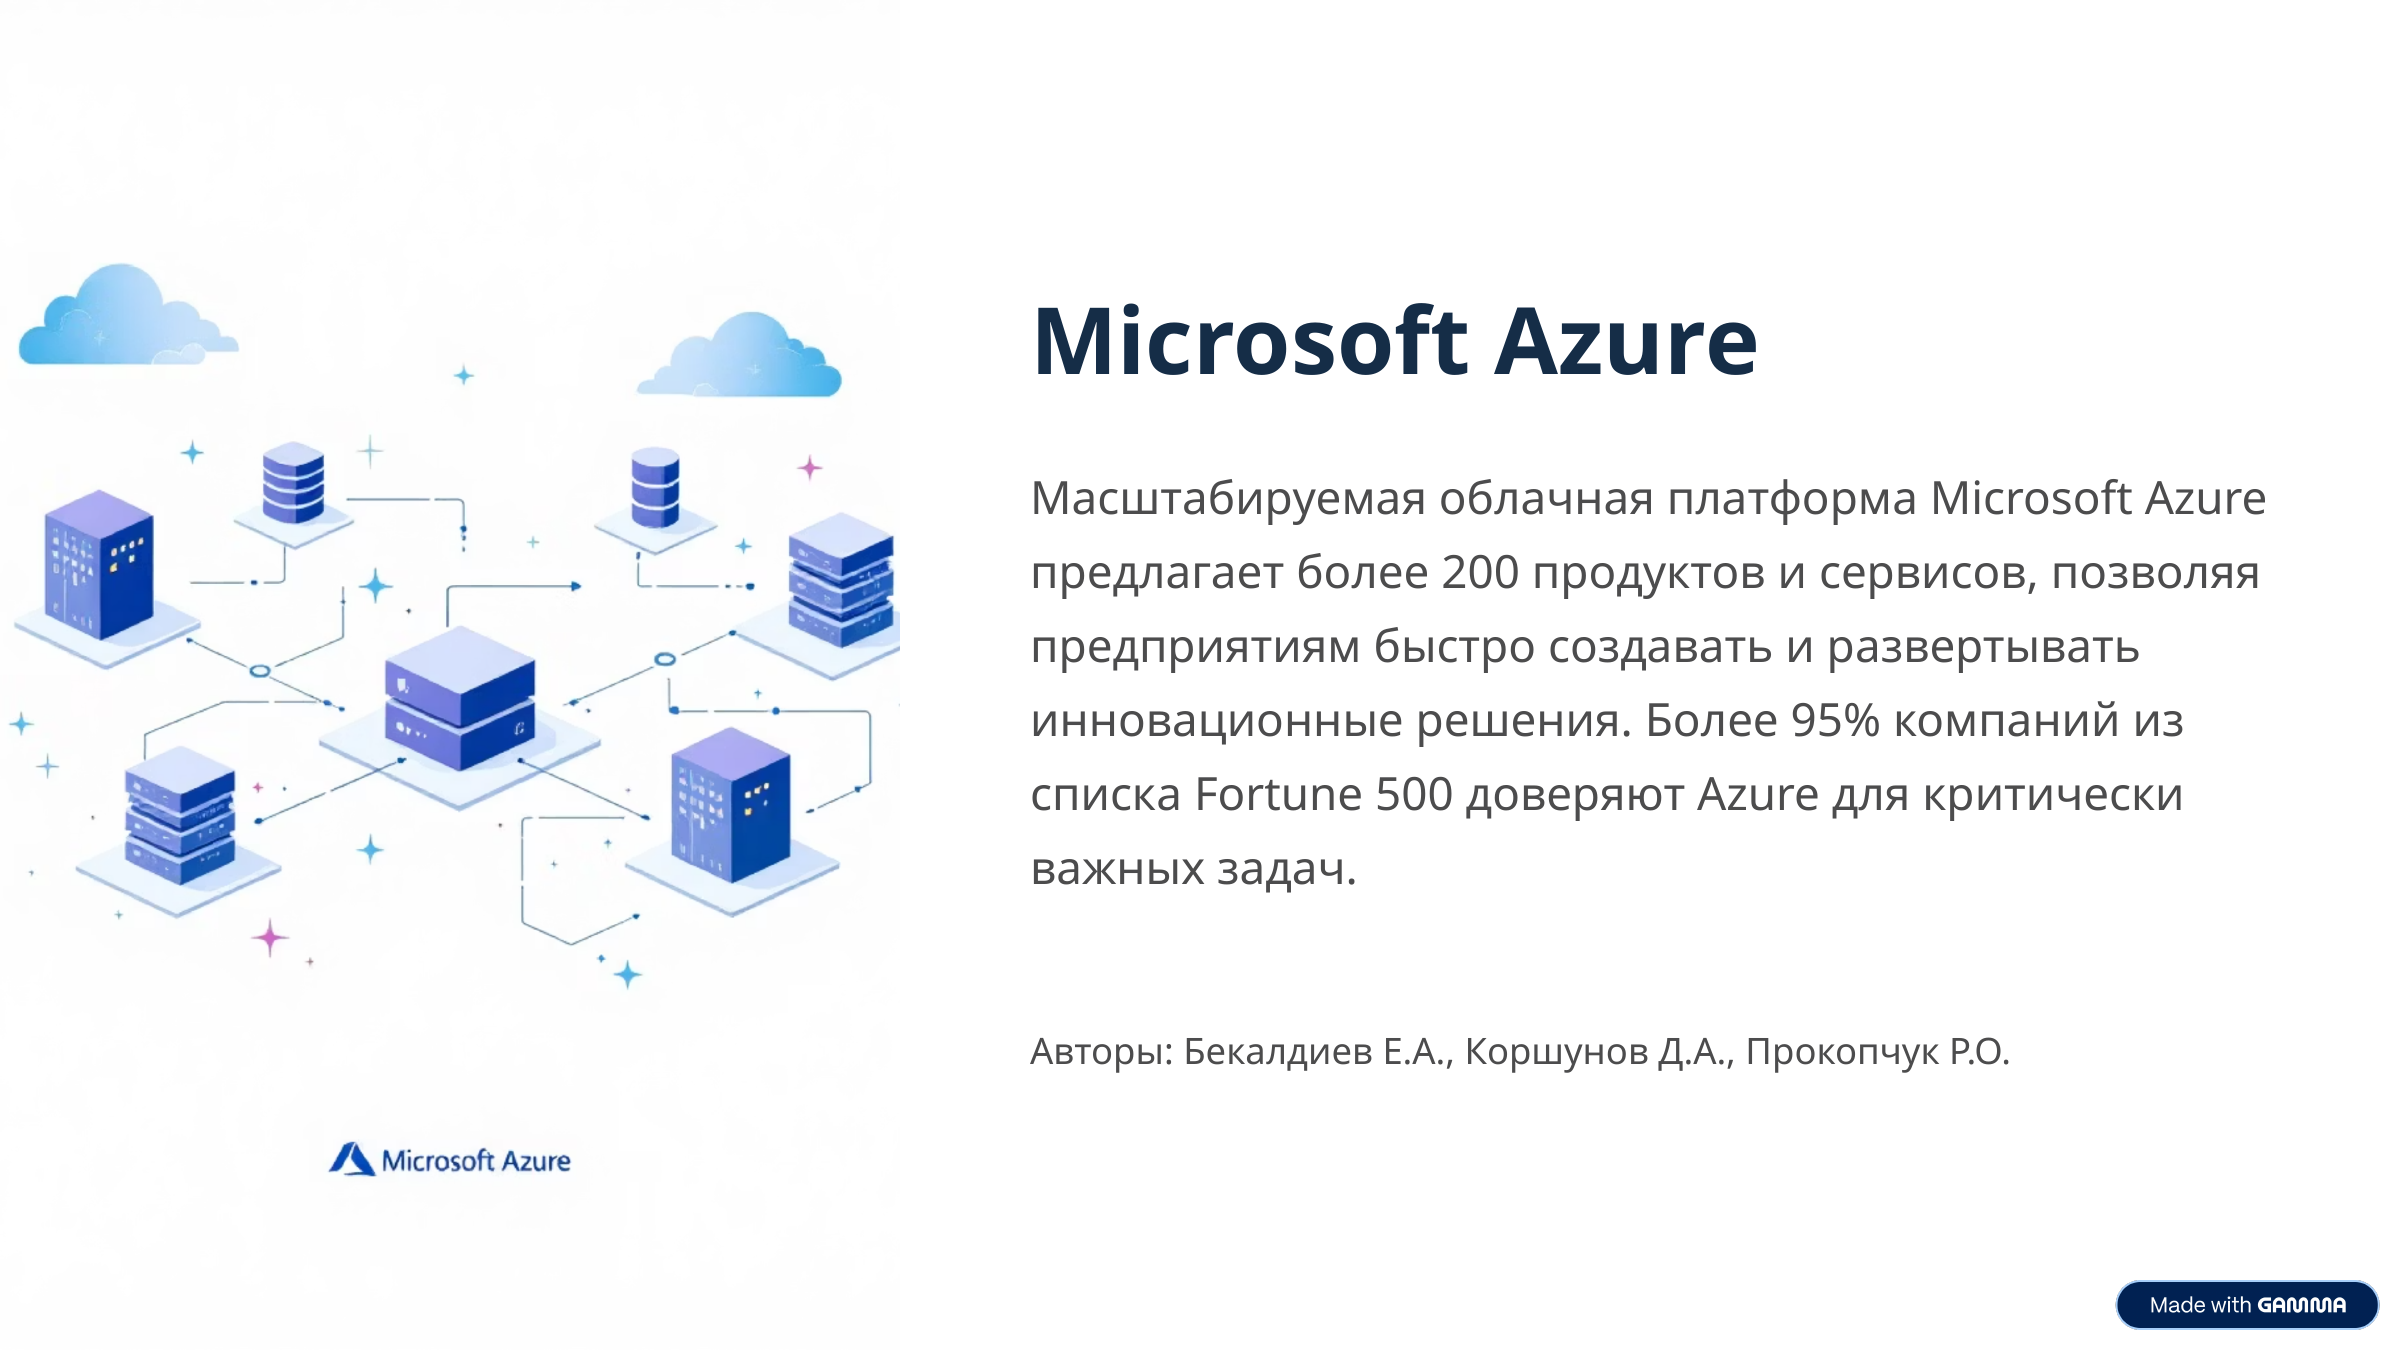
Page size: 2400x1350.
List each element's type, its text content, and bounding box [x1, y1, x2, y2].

picture [0, 0, 900, 1350]
text_box Microsoft Azure [1030, 277, 1961, 395]
text_box Авторы: Бекалдиев Е.А., Коршунов Д.А., Прокопчук Р.О. [1030, 1012, 2270, 1072]
text_box Масштабируемая облачная платформа Microsoft Azure предлагает более 200 продуктов и сервисов, позволяя предприятиям быстро создавать и развертывать инновационные решения. Более 95% компаний из списка Fortune 500 доверяют Azure для критически важных задач. [1030, 449, 2270, 971]
picture [2106, 1271, 2389, 1339]
